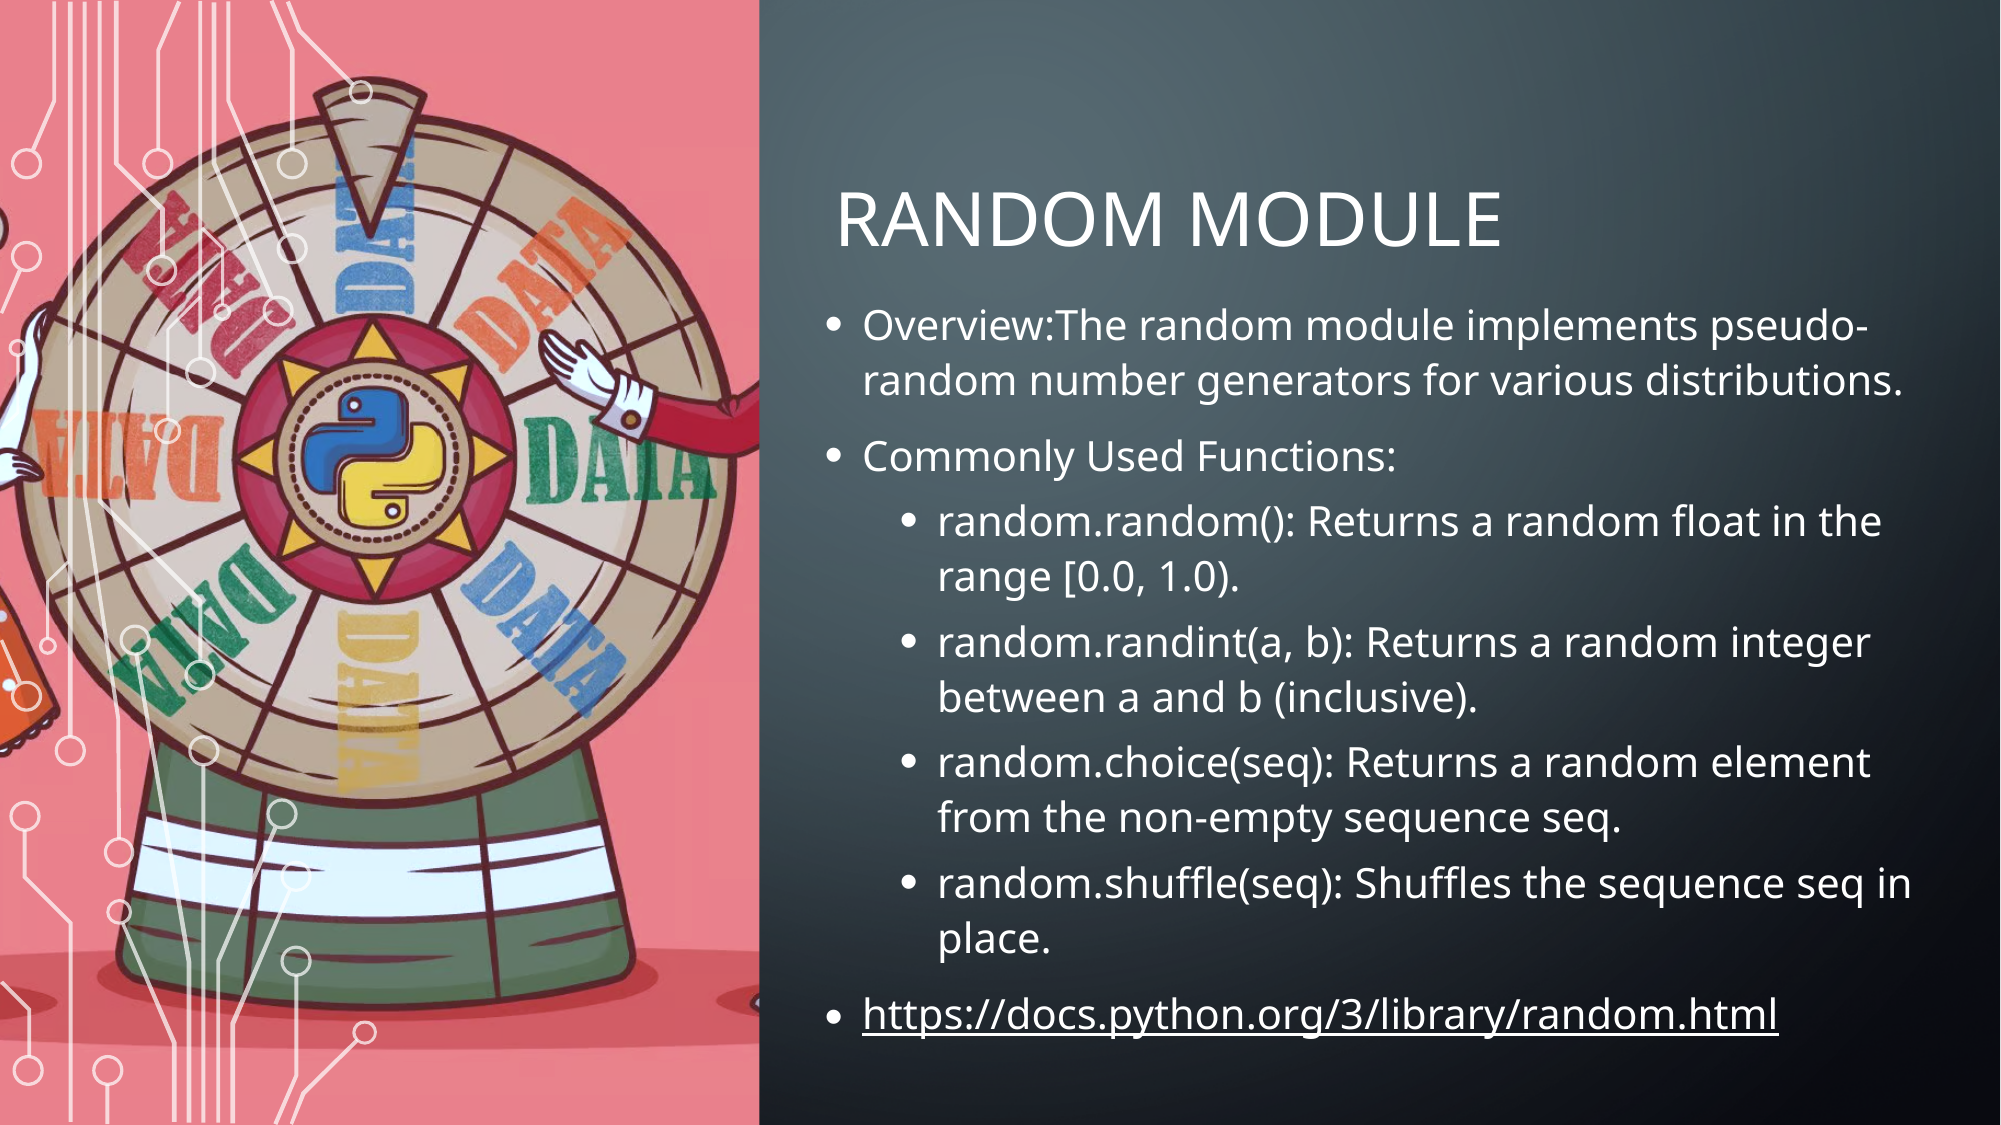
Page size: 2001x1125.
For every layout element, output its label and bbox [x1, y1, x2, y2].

text_box [0, 0, 379, 1125]
picture [379, 0, 760, 1125]
text_box [760, 0, 2000, 1125]
